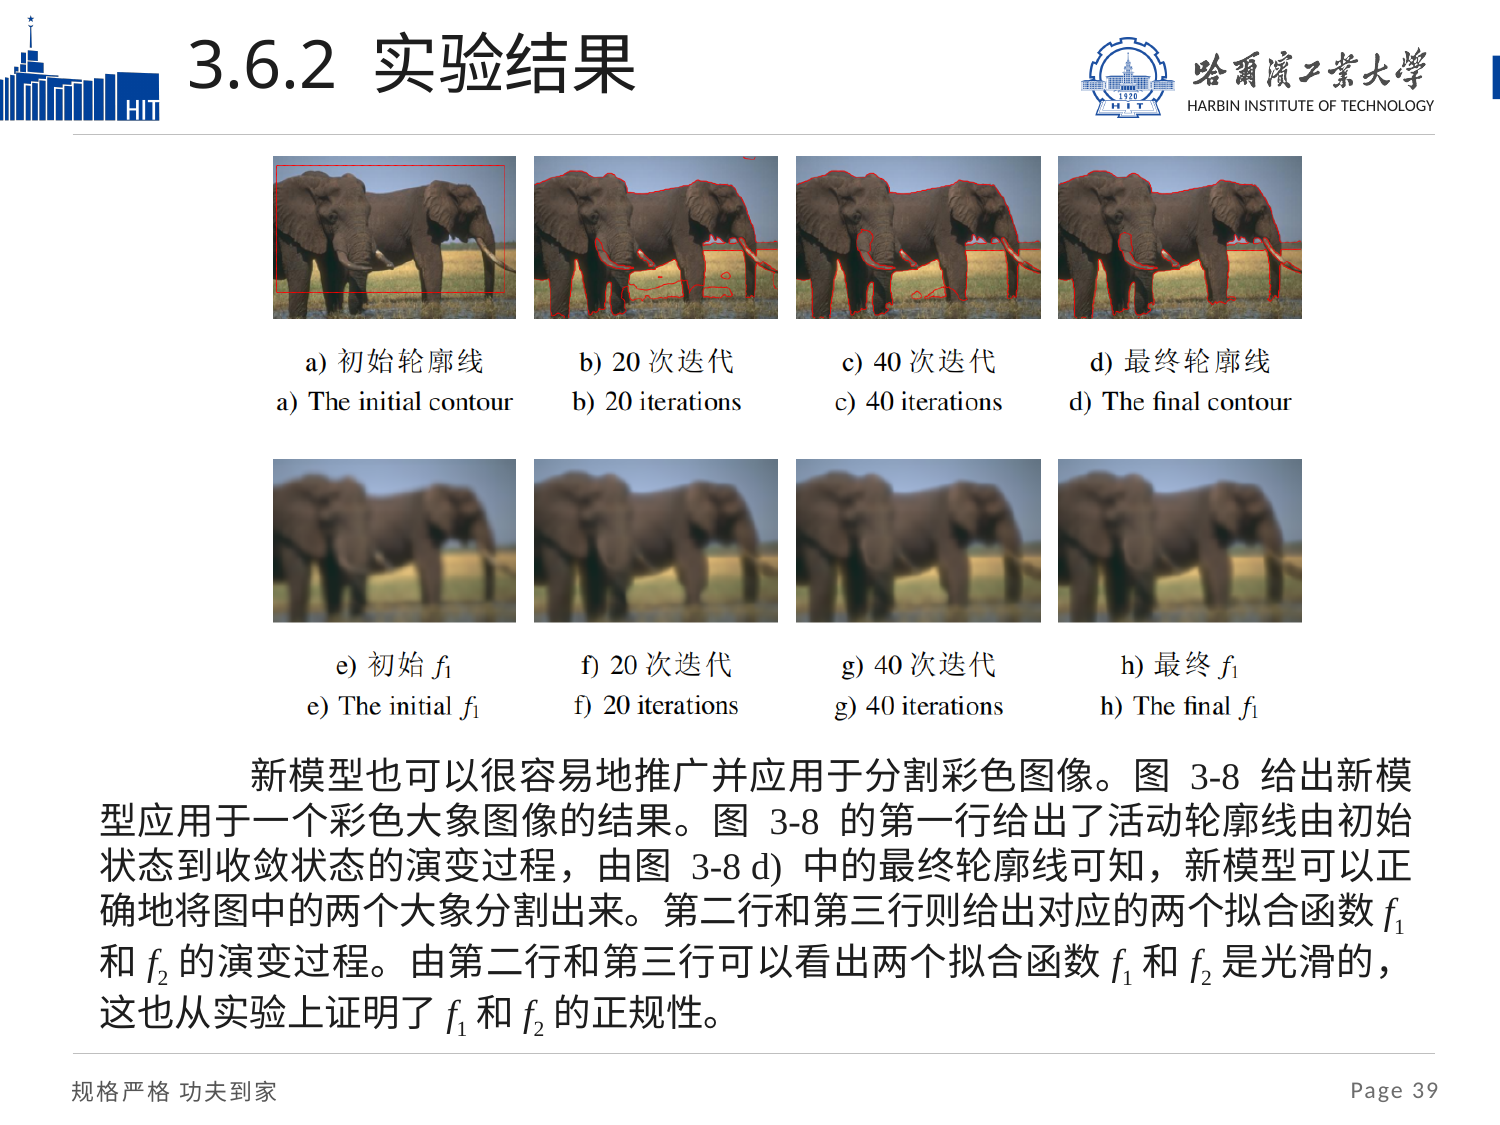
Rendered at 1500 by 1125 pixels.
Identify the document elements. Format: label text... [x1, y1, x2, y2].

title 3.6.2 实验结果 [172, 23, 1105, 151]
picture [0, 15, 179, 143]
text_box 新模型也可以很容易地推广并应用于分割彩色图像。图 3-8 给出新模型应用于一个彩色大象图像的结果。图 3-8 的第一行给出了活动轮廓线由初始状态到收敛状态的演变过程，由图 3-8 d) 中的最终轮廓线可知，新模型可以正确地将图中的两个大象分割出来。第二行和第三行则给出对应的两个拟合函数f1和f2的演变过程。由第二行和第三行可以看出两个拟合函数f1和f2是光滑的，这也从实验上证明了f1和f2的正规性。 [84, 744, 1428, 1048]
title 3.7 本章小结 [1175, 42, 1452, 96]
picture [264, 150, 1310, 724]
picture [1105, 37, 1175, 118]
